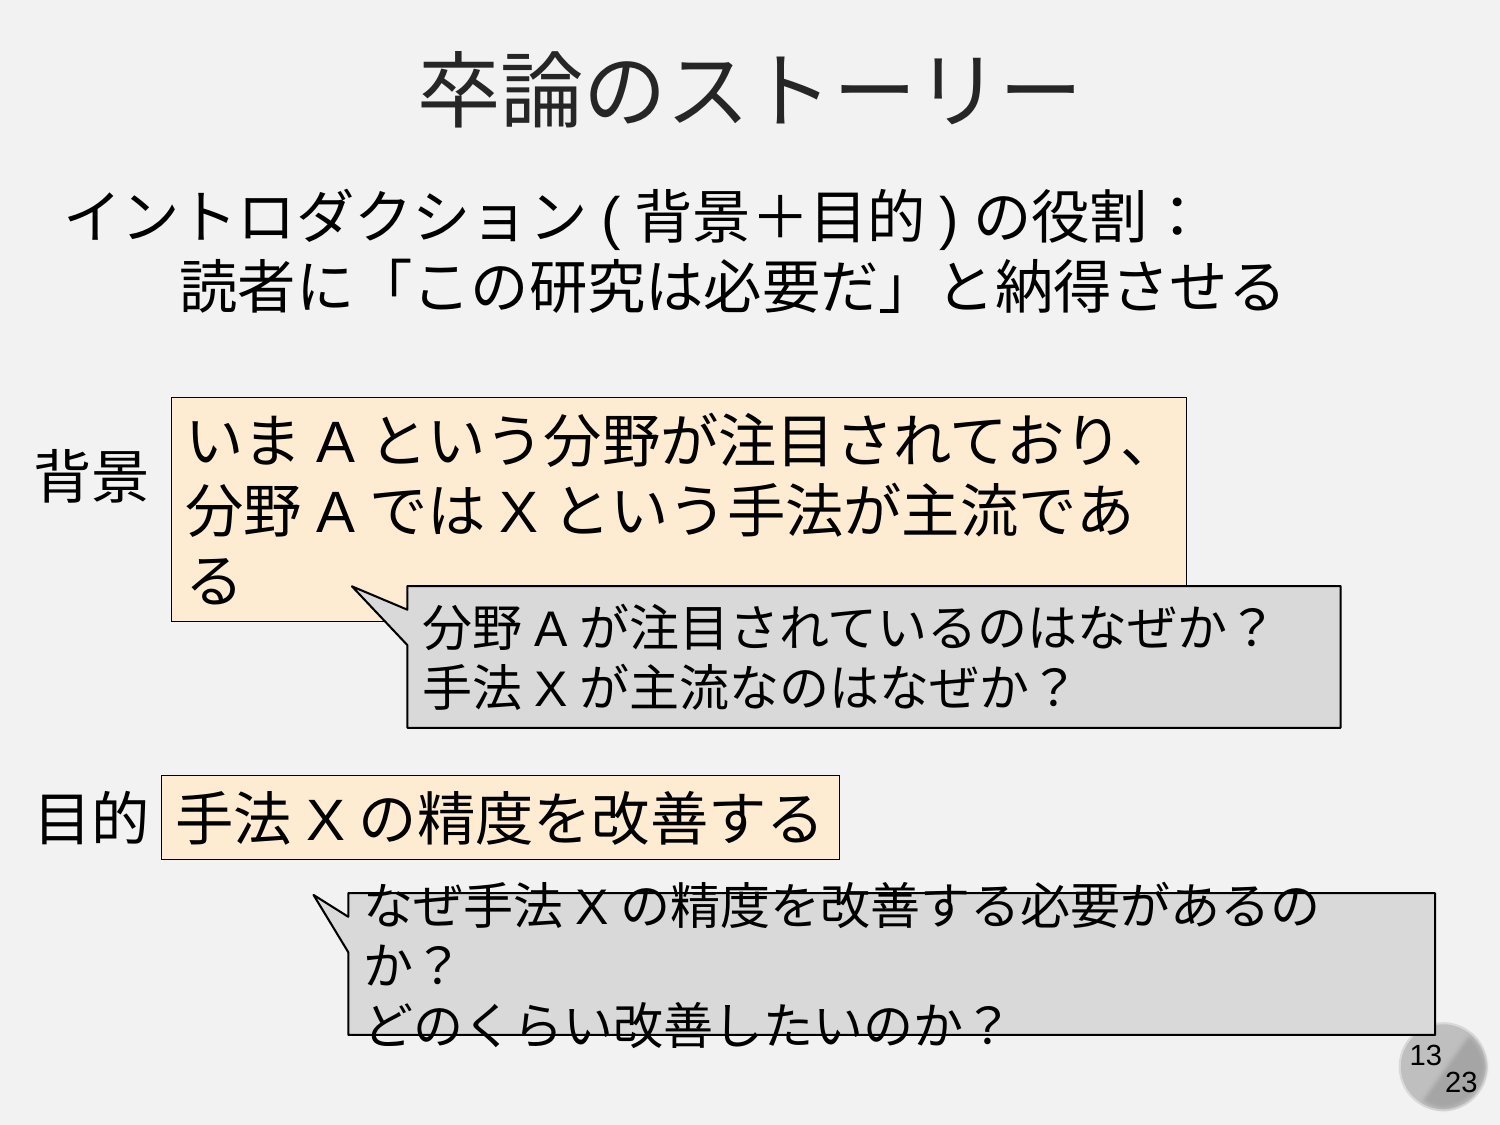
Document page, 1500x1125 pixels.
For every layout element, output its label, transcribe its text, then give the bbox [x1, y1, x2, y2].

text_box なぜ手法Xの精度を改善する必要があるのか？ どのくらい改善したいのか？ [312, 892, 1437, 1036]
text_box 背景 [18, 432, 165, 518]
text_box イントロダクション(背景＋目的)の役割： 読者に「この研究は必要だ」と納得させる [48, 172, 1302, 328]
text_box いまAという分野が注目されており、分野AではXという手法が主流である [171, 397, 1187, 622]
list 卒論のストーリー [0, 31, 1500, 155]
text_box 手法Xの精度を改善する [165, 775, 840, 860]
text_box 目的 [18, 775, 165, 860]
text_box 分野Aが注目されているのはなぜか？ 手法Xが主流なのはなぜか？ [351, 585, 1342, 729]
